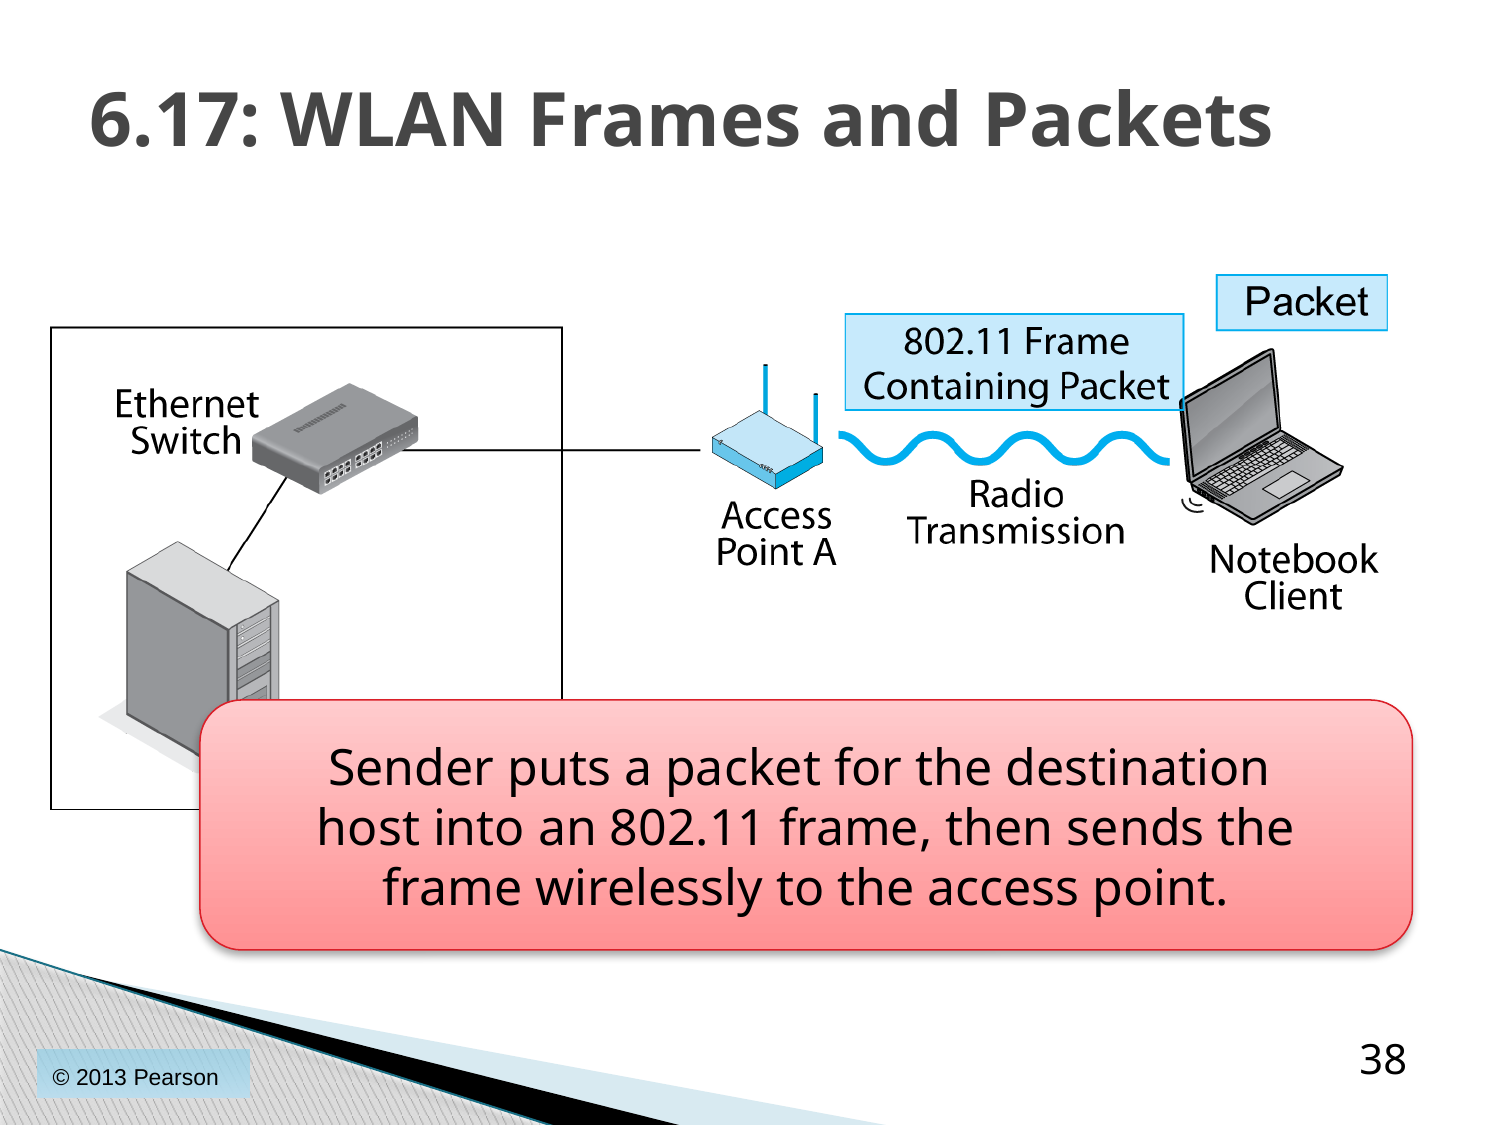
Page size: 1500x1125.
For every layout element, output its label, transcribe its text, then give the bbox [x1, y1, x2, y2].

footer © 2013 Pearson [37, 1050, 250, 1098]
slide_number 38 [1287, 1037, 1423, 1098]
title 6.17: WLAN Frames and Packets [75, 45, 1425, 188]
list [49, 274, 1388, 811]
text_box Sender puts a packet for the destination host into an 802.11 frame, then sends the frame wirelessly to the access point. [199, 705, 1414, 951]
